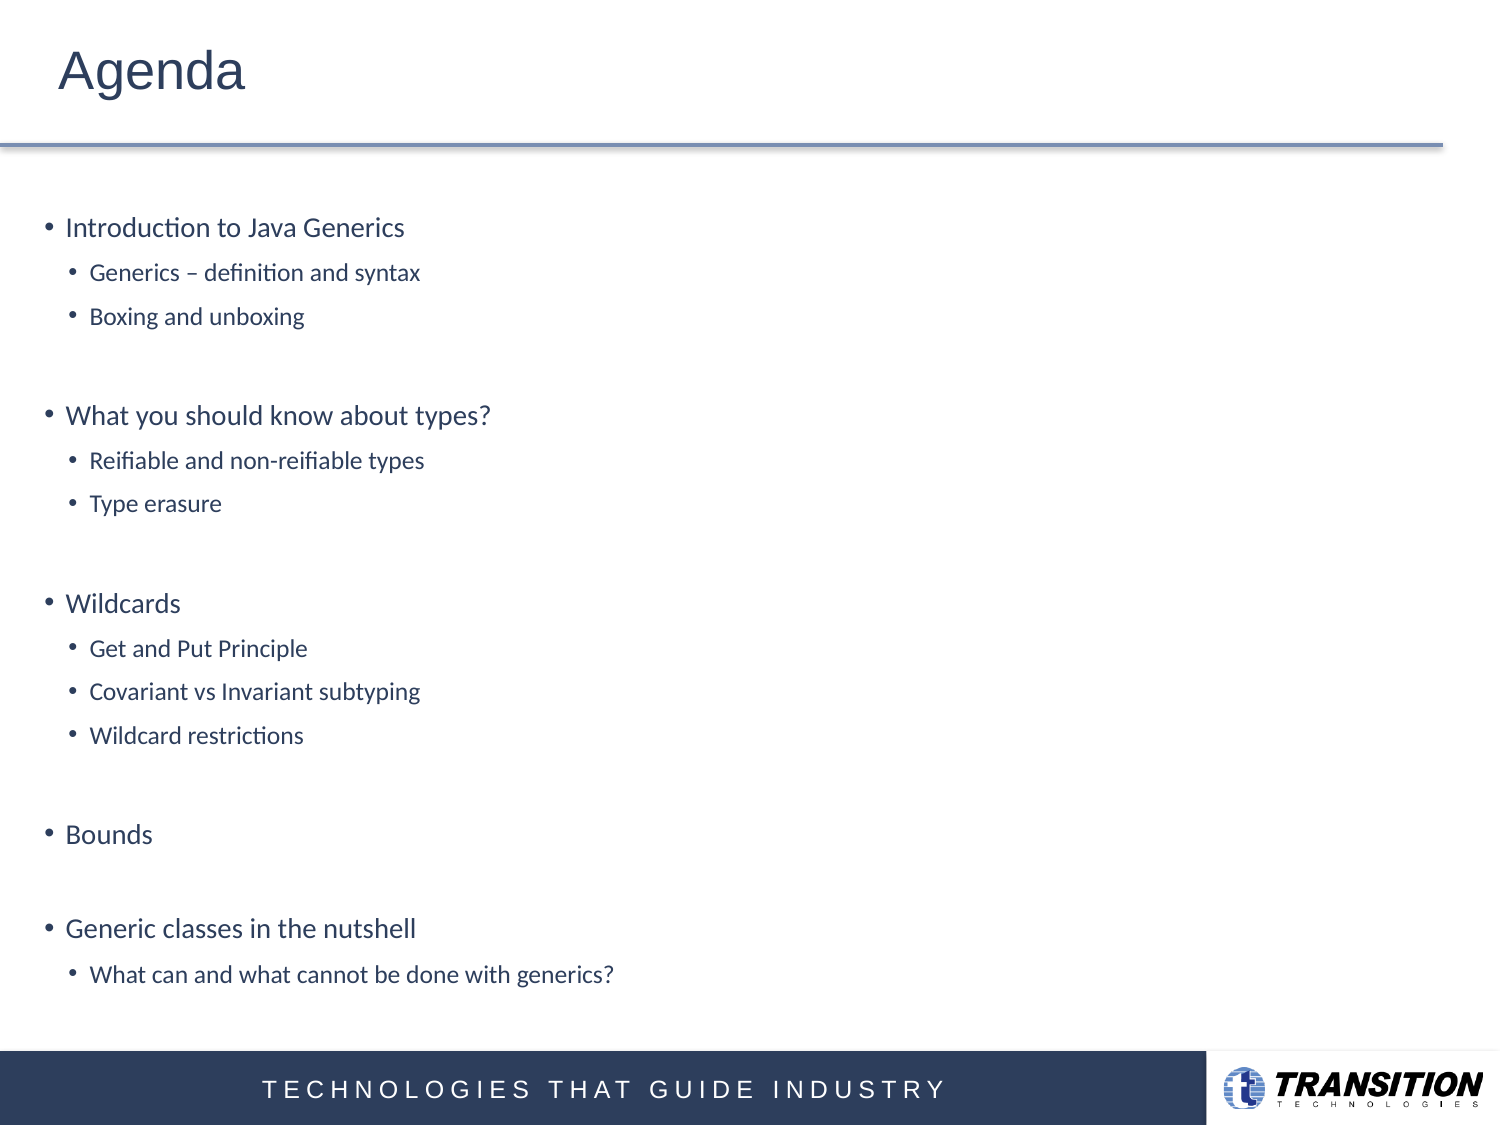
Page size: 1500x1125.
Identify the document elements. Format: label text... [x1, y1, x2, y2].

title Agenda [0, 0, 1500, 145]
list Introduction to Java Generics Generics – definition and syntax Boxing and unboxing What you should know about types? Reifiable and non-reifiable types Type erasure Wildcards Get and Put Principle Covariant vs Invariant subtyping Wildcard restrictions Bounds Generic classes in the nutshell What can and what cannot be done with generics? [0, 201, 1500, 997]
